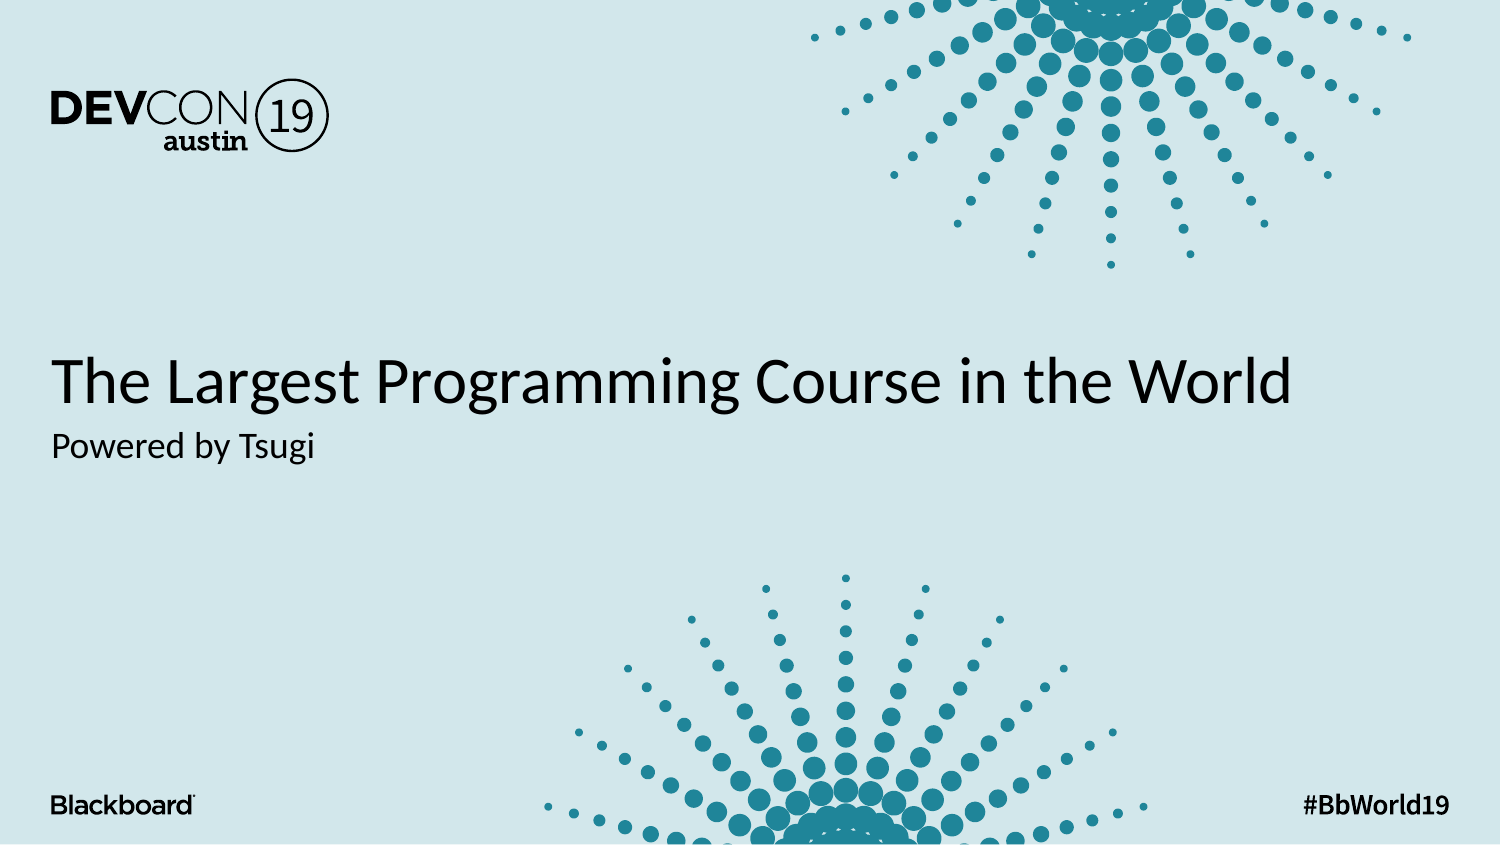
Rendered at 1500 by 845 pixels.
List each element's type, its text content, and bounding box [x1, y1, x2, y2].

title The Largest Programming Course in the World [51, 288, 1449, 419]
subtitle Powered by Tsugi [51, 426, 1449, 519]
